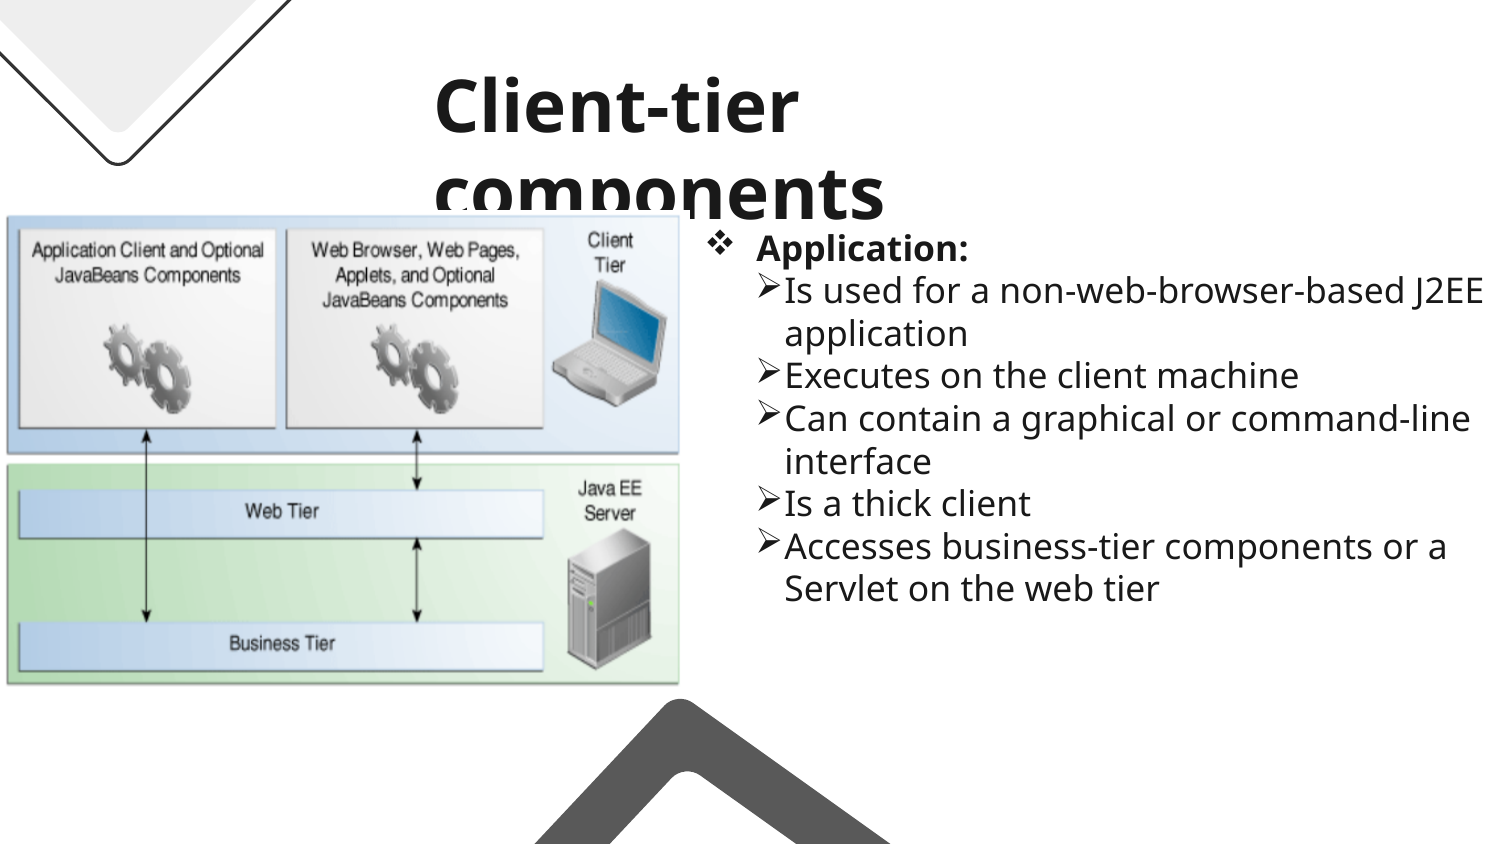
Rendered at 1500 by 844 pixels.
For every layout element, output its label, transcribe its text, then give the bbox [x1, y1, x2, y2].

text_box Application: Is used for a non-web-browser-based J2EE application Executes on the client machine Can contain a graphical or command-line interface Is a thick client Accesses business-tier components or a Servlet on the web tier [666, 210, 1500, 725]
text_box [534, 704, 891, 844]
picture [0, 210, 691, 693]
title Client-tier components [418, 44, 1143, 210]
